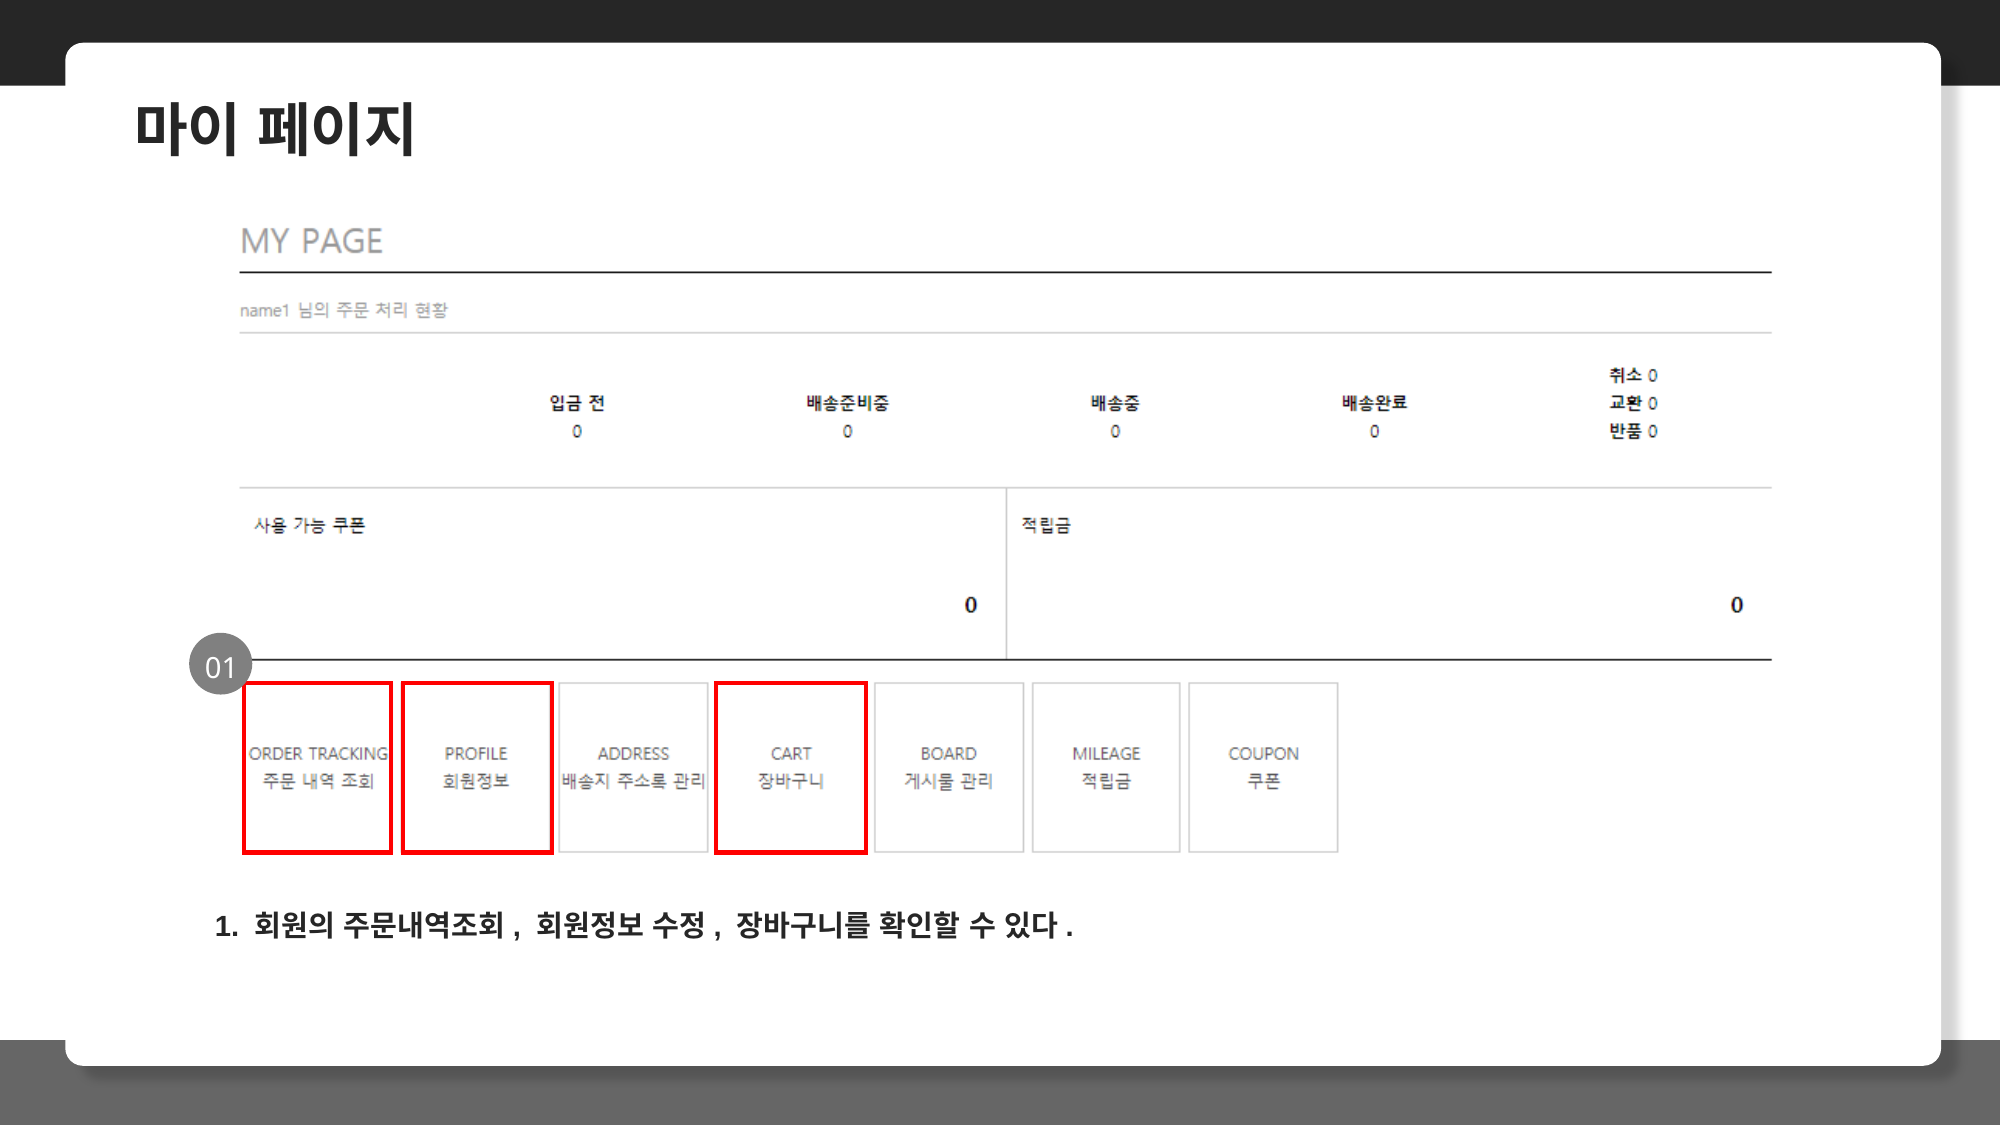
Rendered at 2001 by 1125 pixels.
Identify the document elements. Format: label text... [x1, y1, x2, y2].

text_box [0, 0, 2000, 87]
text_box 1. 회원의 주문내역조회, 회원정보 수정, 장바구니를 확인할 수 있다. [189, 899, 1108, 950]
text_box [0, 1039, 2000, 1125]
text_box [64, 41, 1943, 1067]
text_box 마이 페이지 [65, 85, 487, 171]
picture [212, 199, 1851, 946]
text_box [189, 632, 254, 695]
